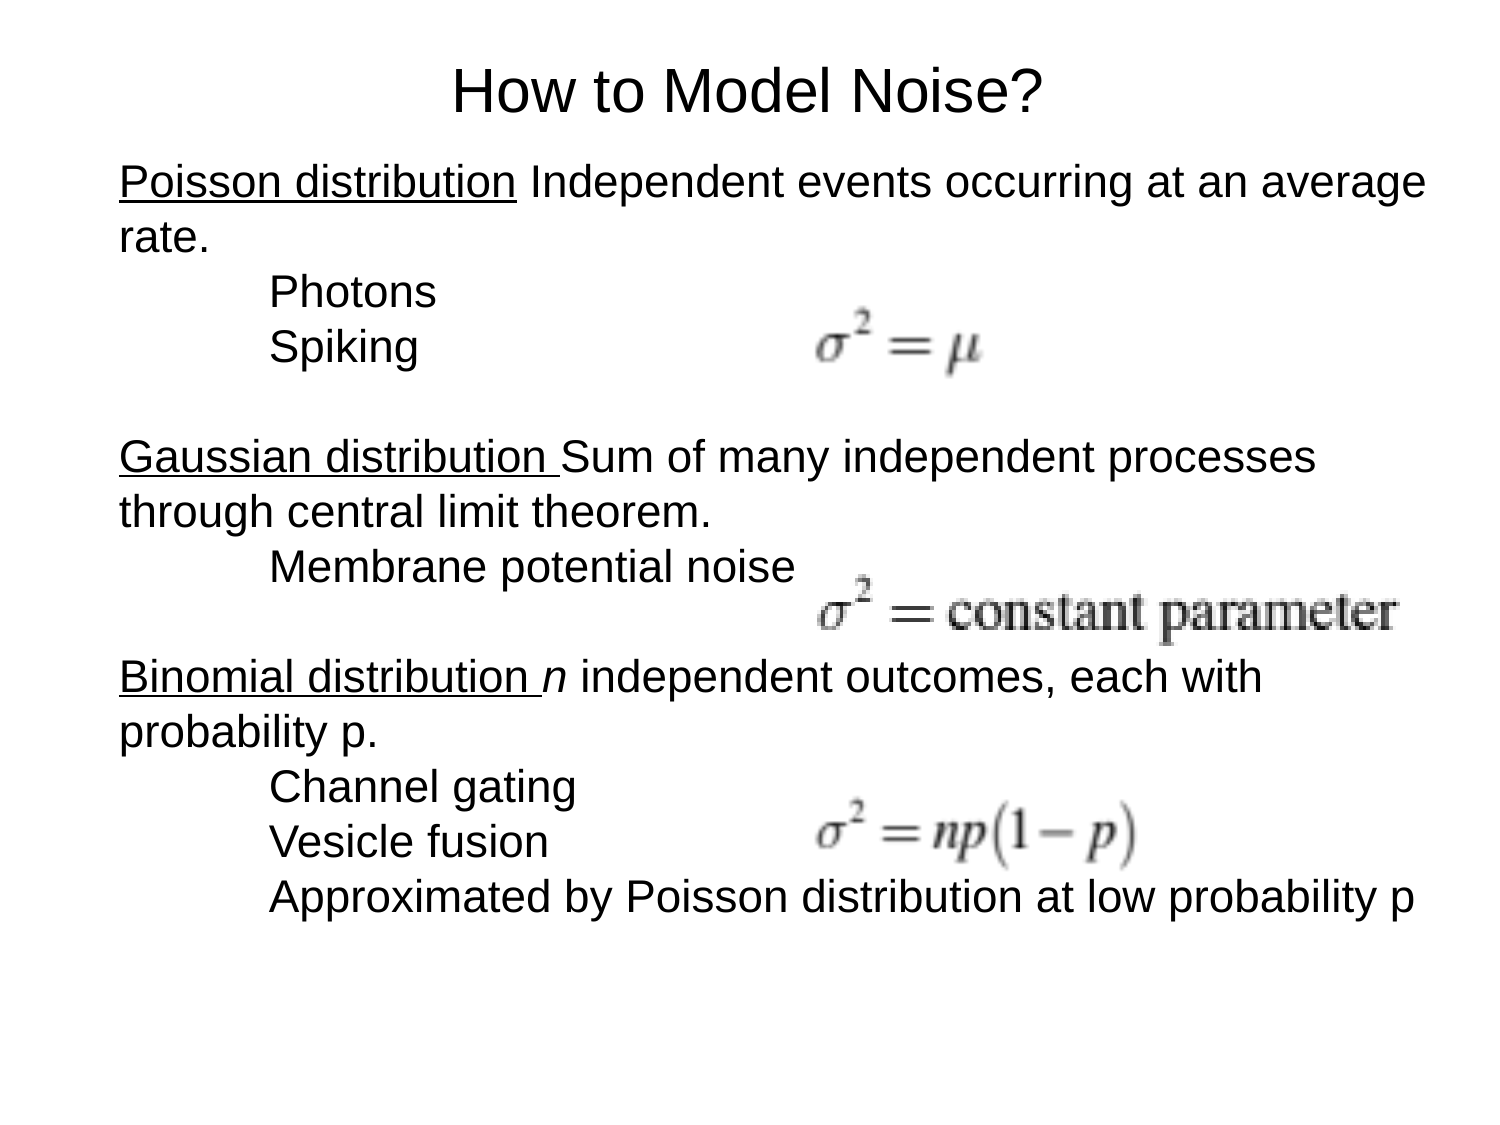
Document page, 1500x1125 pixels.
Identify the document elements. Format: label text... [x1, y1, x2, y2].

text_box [810, 562, 1405, 652]
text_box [810, 296, 989, 384]
text_box Poisson distribution Independent events occurring at an average rate. Photons Spiking Gaussian distribution Sum of many independent processes through central limit theorem. Membrane potential noise Binomial distribution n independent outcomes, each with probability p. Channel gating Vesicle fusion Approximated by Poisson distribution at low probability p [104, 144, 1456, 984]
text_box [810, 787, 1139, 872]
text_box How to Model Noise? [436, 42, 1061, 133]
